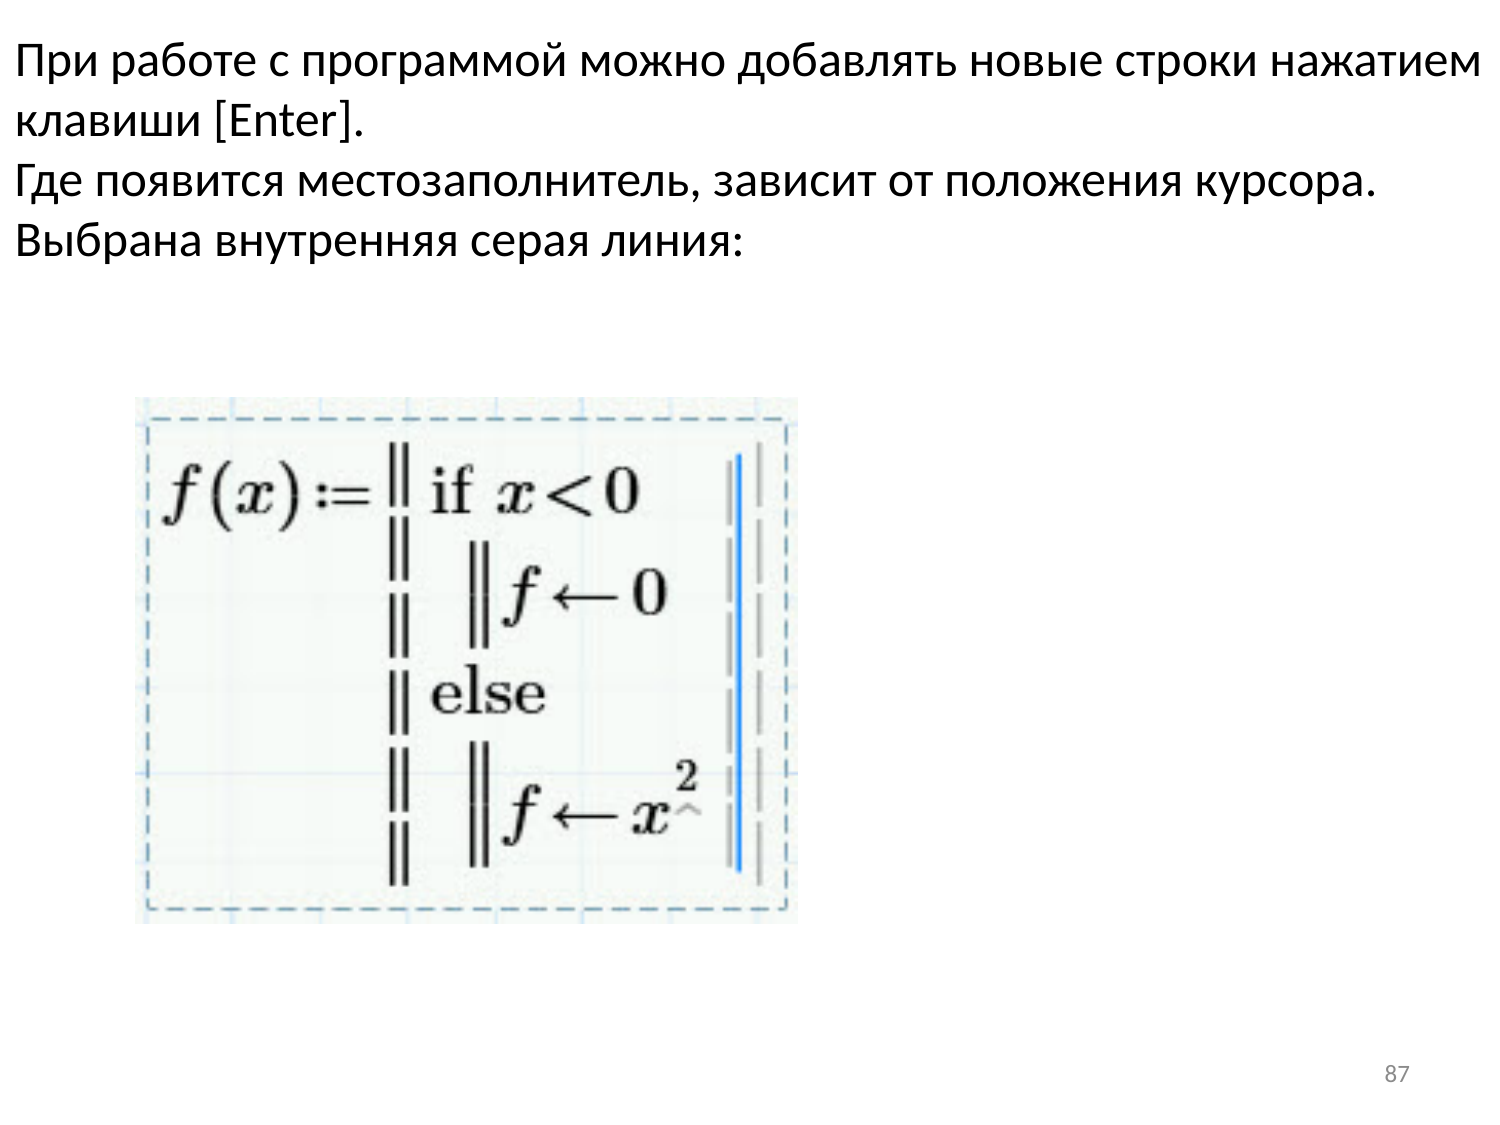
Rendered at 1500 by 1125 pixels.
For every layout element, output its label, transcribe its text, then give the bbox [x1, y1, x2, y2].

text_box При работе с программой можно добавлять новые строки нажатием клавиши [Enter]. Где появится местозаполнитель, зависит от положения курсора. Выбрана внутренняя серая линия: [0, 19, 1500, 274]
slide_number 87 [1074, 1042, 1425, 1103]
picture [135, 396, 798, 924]
